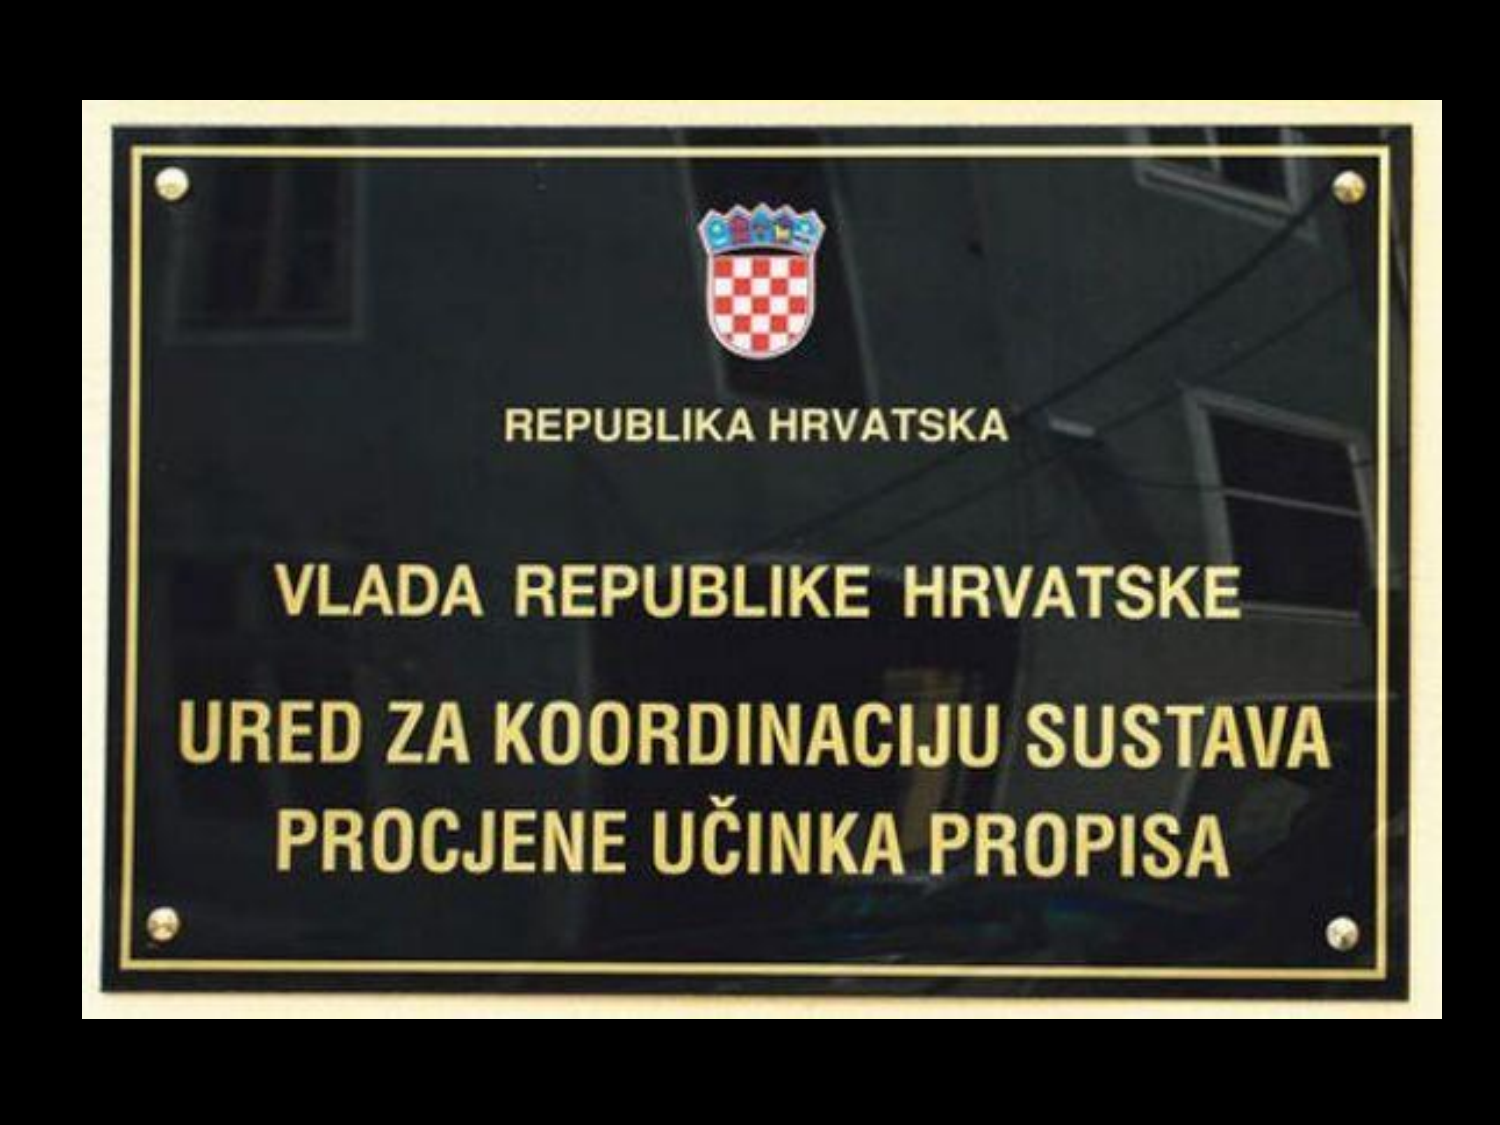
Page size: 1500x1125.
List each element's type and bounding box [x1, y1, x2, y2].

picture [81, 100, 1442, 1020]
